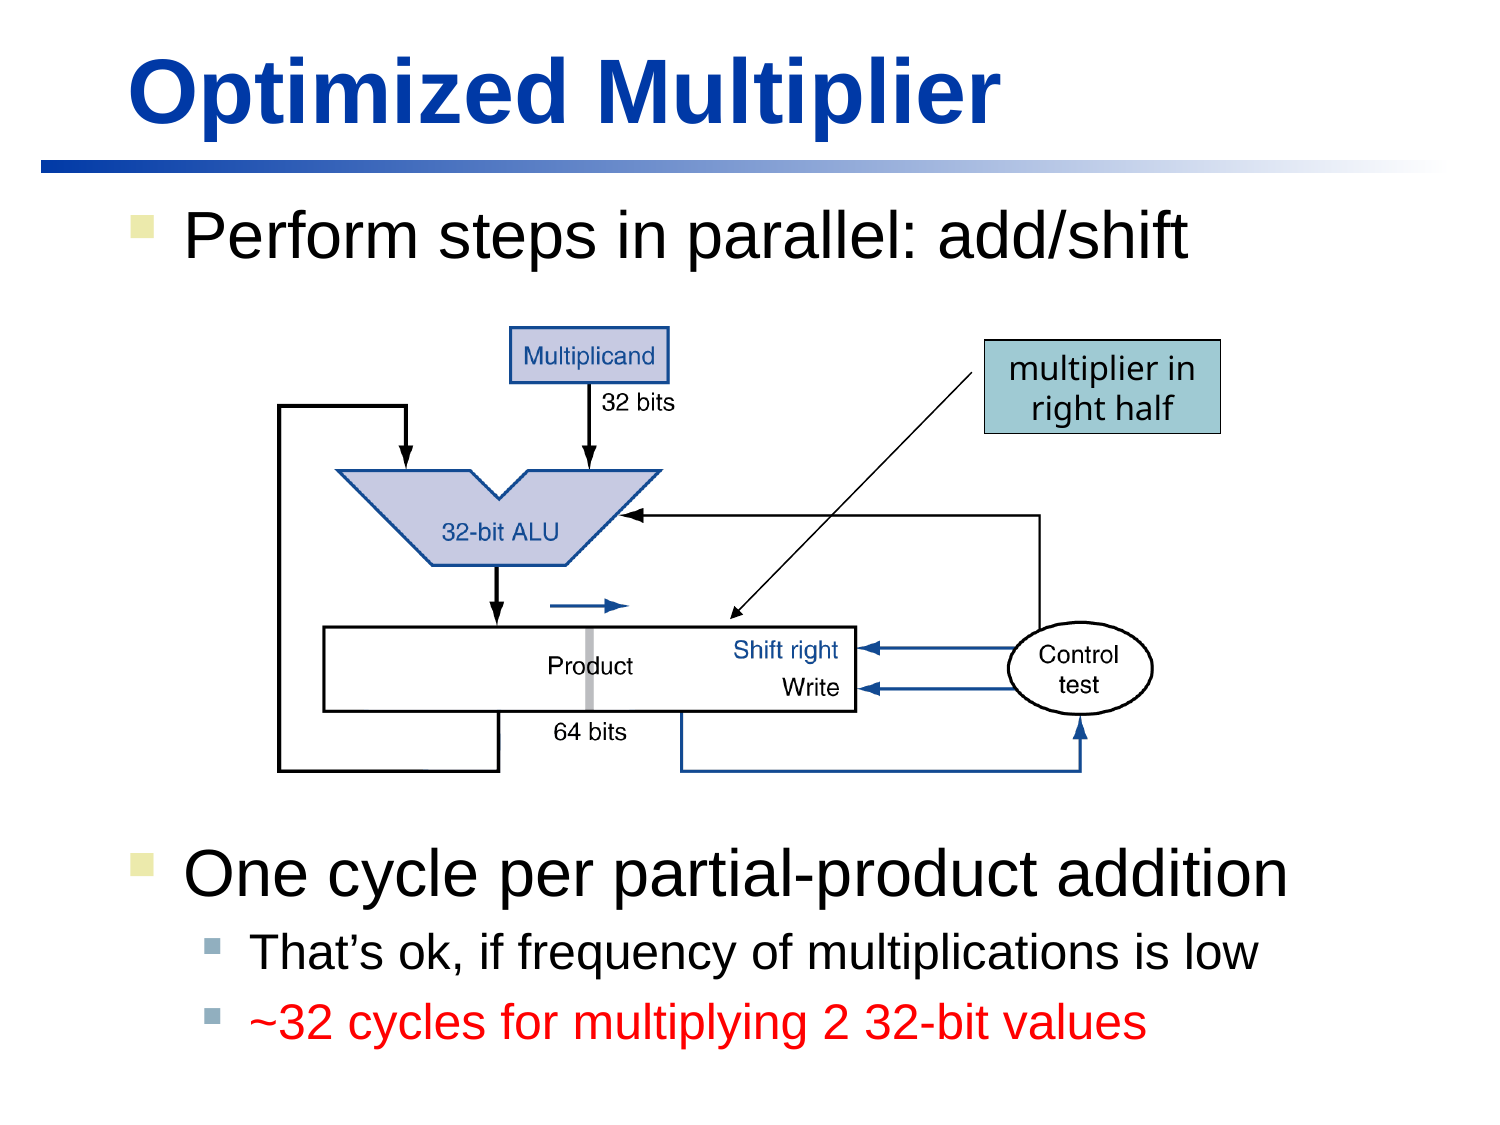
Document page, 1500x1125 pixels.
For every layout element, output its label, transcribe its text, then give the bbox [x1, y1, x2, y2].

text_box One cycle per partial-product addition That’s ok, if frequency of multiplications is low ~32 cycles for multiplying 2 32-bit values [112, 822, 1469, 1012]
text_box multiplier in right half [1158, 339, 1221, 434]
list Perform steps in parallel: add/shift [112, 184, 1469, 303]
picture [277, 326, 1154, 774]
title Optimized Multiplier [112, 23, 1468, 149]
